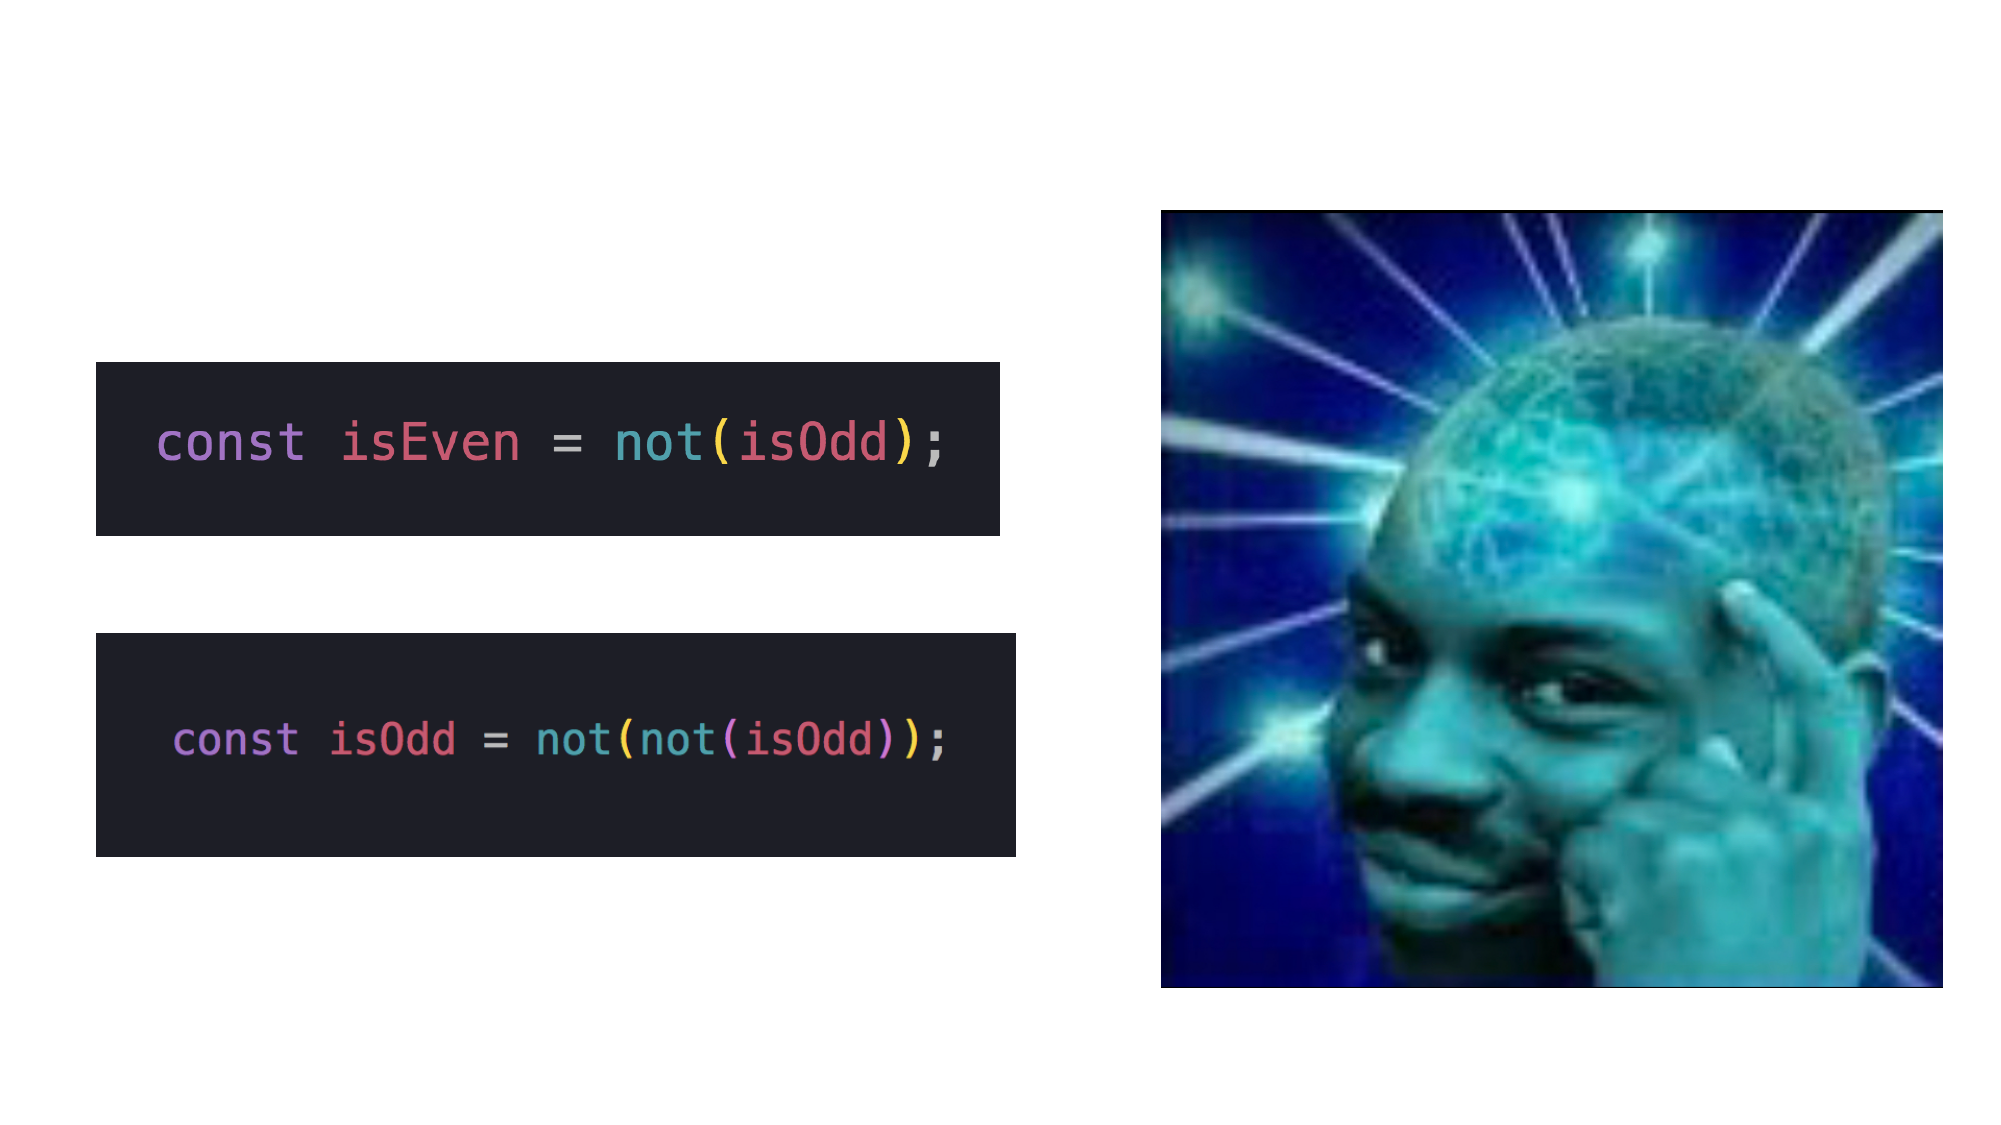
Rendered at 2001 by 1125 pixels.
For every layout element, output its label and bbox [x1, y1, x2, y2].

picture [96, 361, 1000, 536]
picture [96, 633, 1016, 857]
picture [1161, 210, 1943, 988]
